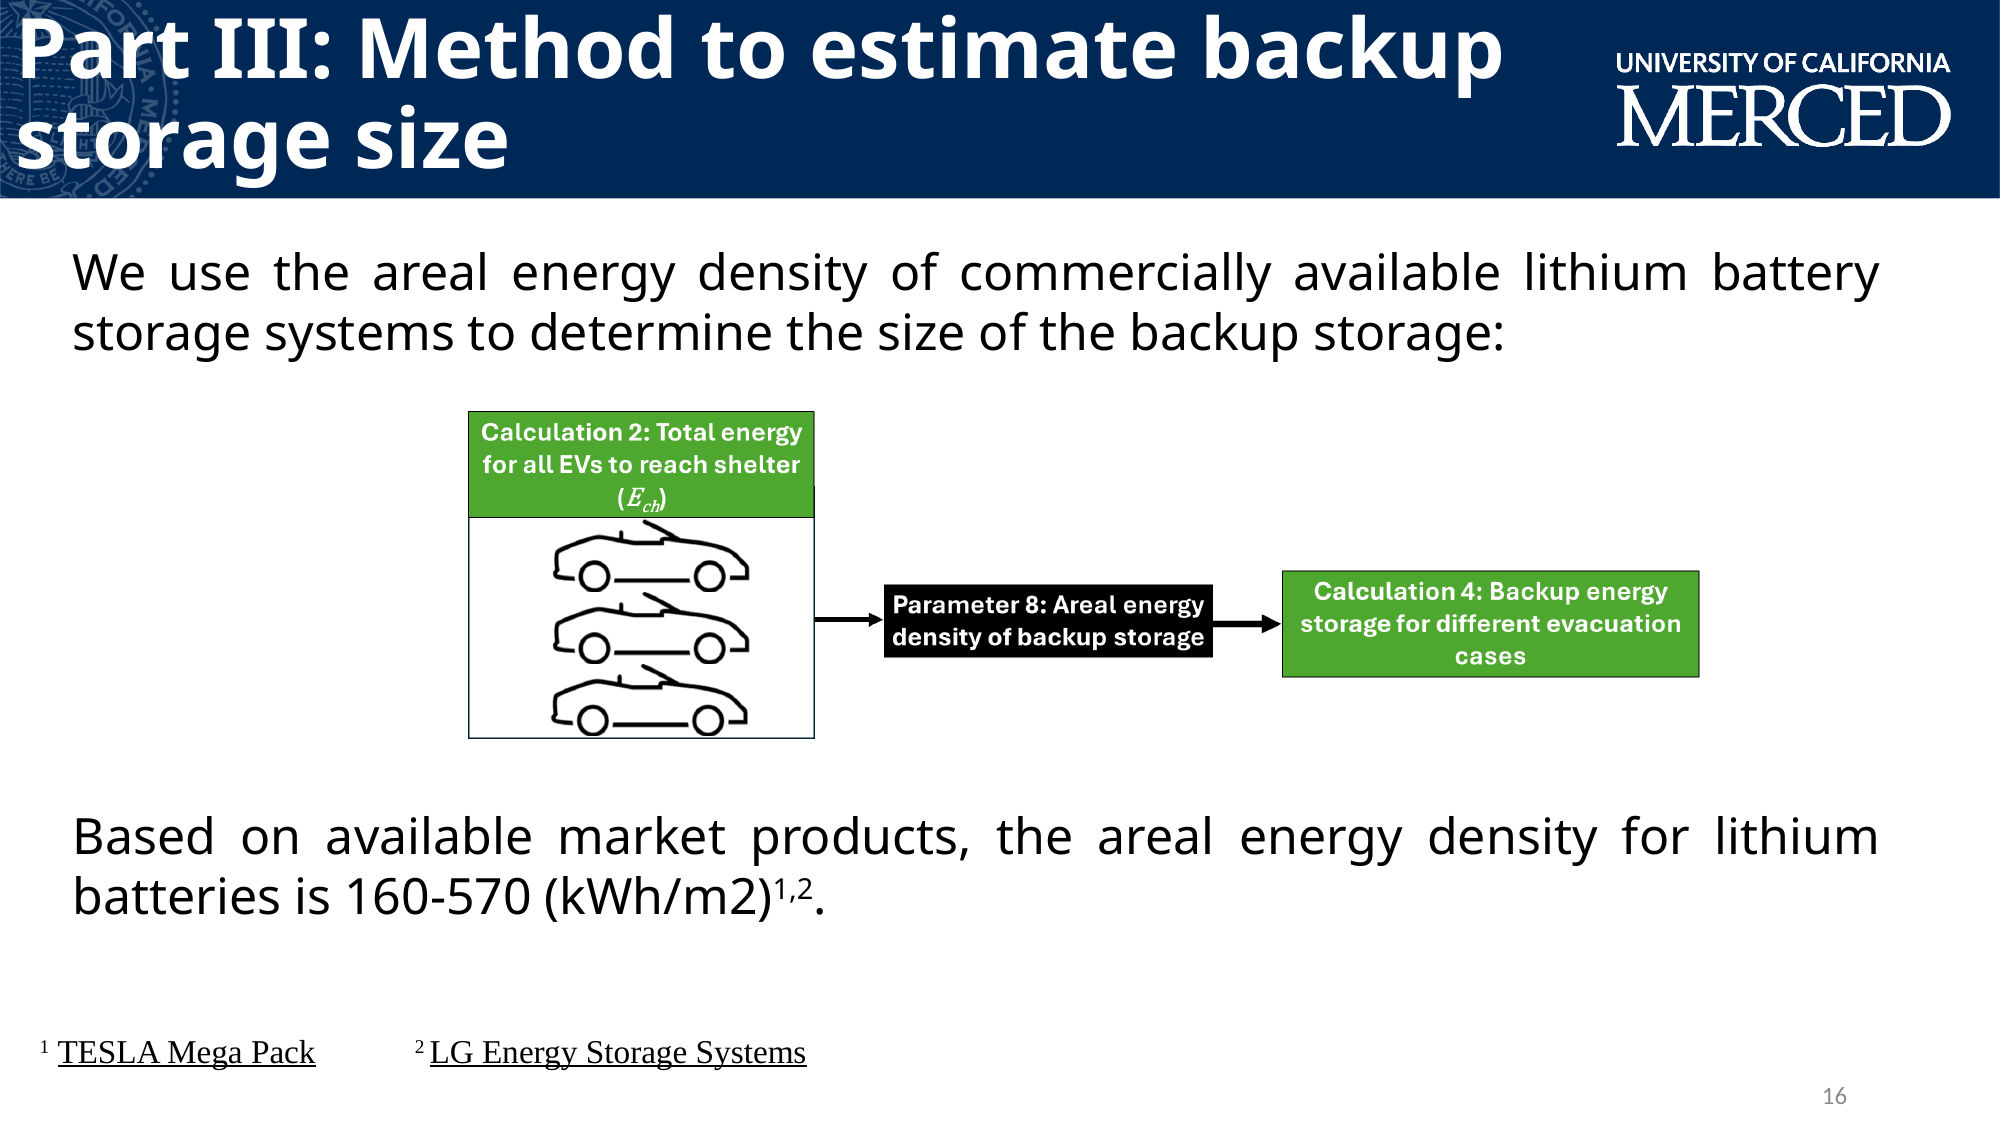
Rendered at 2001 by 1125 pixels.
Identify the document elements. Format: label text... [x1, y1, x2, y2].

picture [464, 407, 1703, 739]
text_box Based on available market products, the areal energy density for lithium batteries is 160-570 (kWh/m2)1,2. [57, 796, 1896, 932]
text_box We use the areal energy density of commercially available lithium battery storage systems to determine the size of the backup storage: [57, 233, 1896, 368]
title Part III: Method to estimate backup storage size [0, 0, 1647, 193]
picture [0, 0, 2000, 199]
text_box 1 TESLA Mega Pack 2 LG Energy Storage Systems [24, 1022, 1000, 1078]
slide_number 16 [1412, 1065, 1863, 1125]
